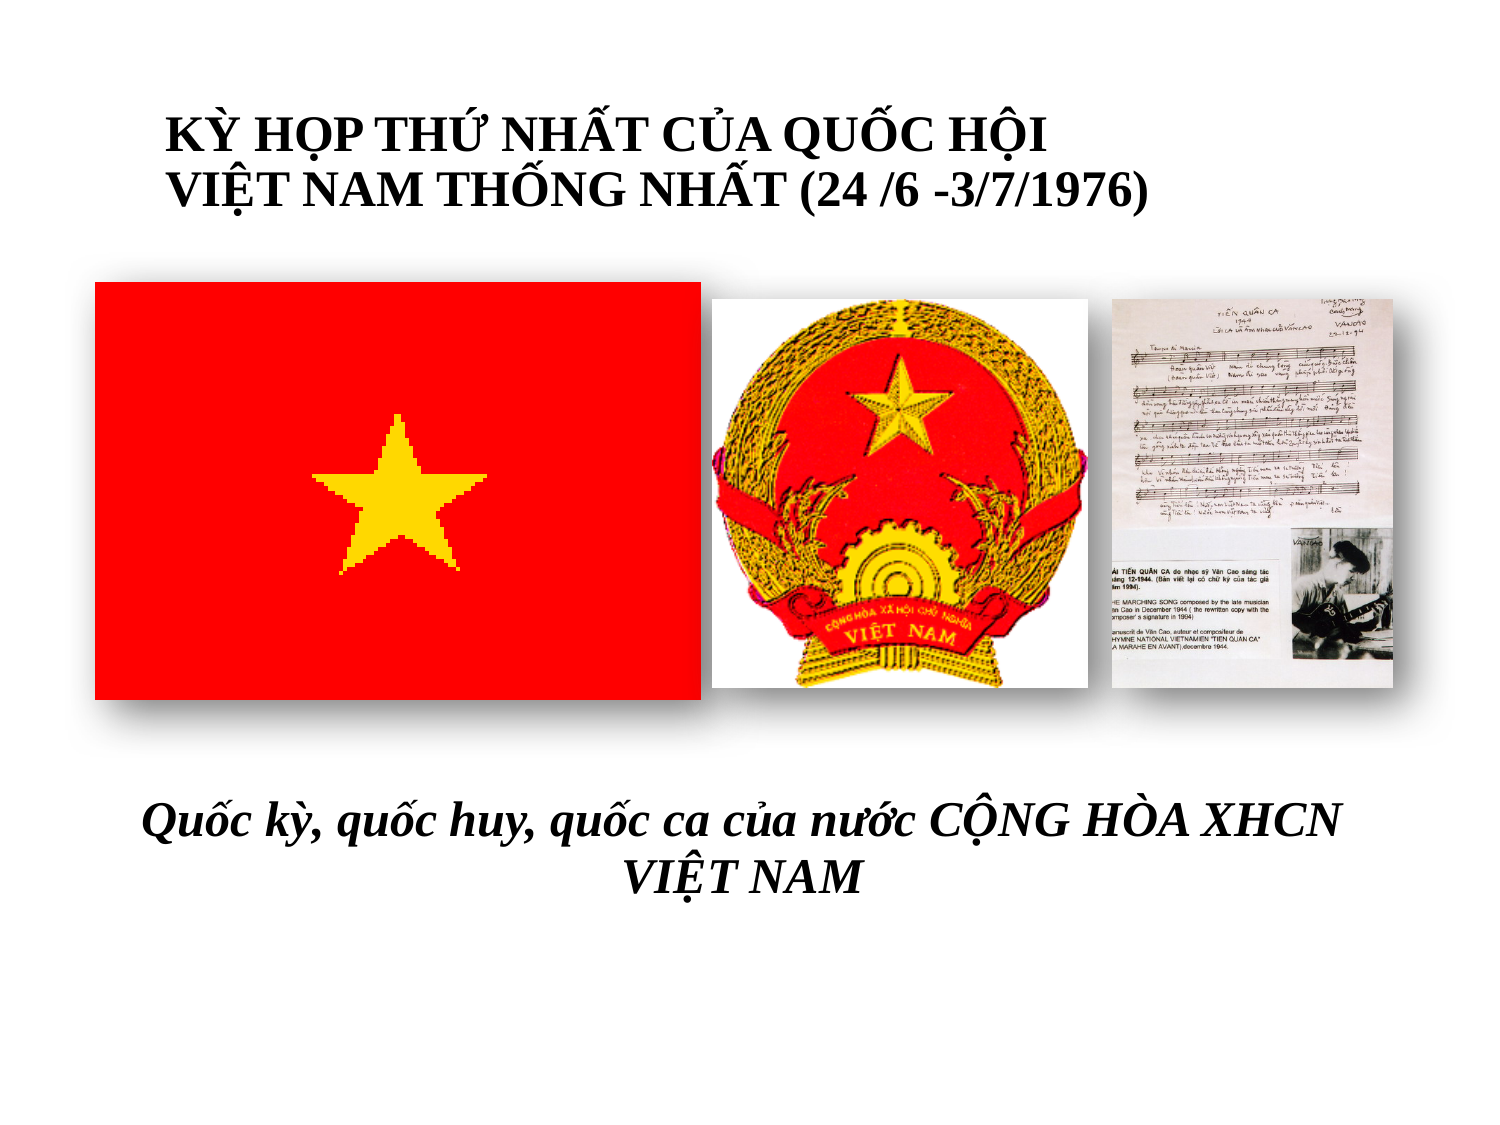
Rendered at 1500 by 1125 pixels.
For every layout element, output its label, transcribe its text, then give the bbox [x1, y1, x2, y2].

text_box Quốc kỳ, quốc huy, quốc ca của nước CỘNG HÒA XHCN VIỆT NAM [87, 750, 1398, 912]
picture [1112, 299, 1393, 688]
picture [95, 282, 701, 700]
picture [712, 299, 1088, 688]
title KỲ HỌP THỨ NHẤT CỦA QUỐC HỘI VIỆT NAM THỐNG NHẤT (24 /6 -3/7/1976) [150, 41, 1175, 227]
